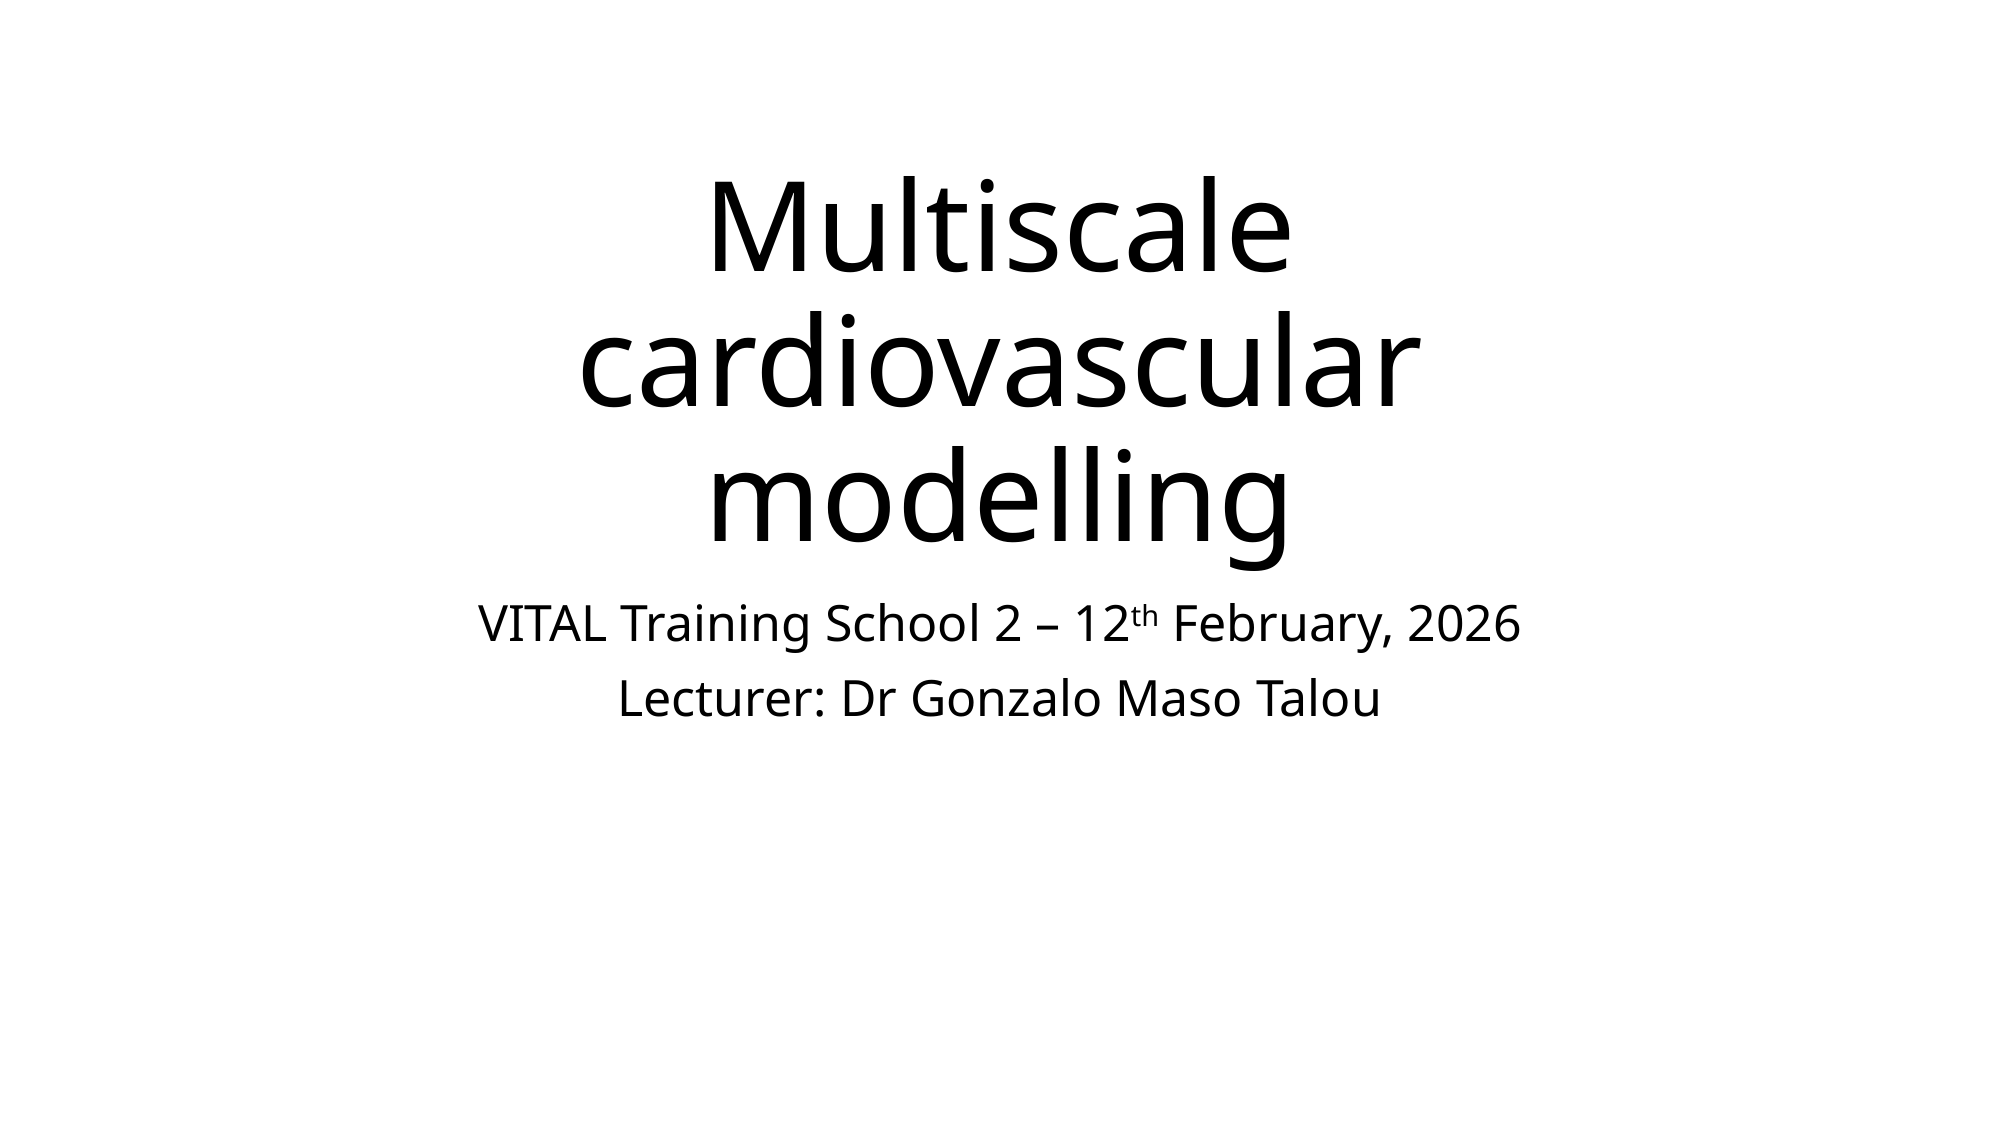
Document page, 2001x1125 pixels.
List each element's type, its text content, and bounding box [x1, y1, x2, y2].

subtitle VITAL Training School 2 – 12th February, 2026 Lecturer: Dr Gonzalo Maso Talou [249, 590, 1750, 863]
title Multiscale cardiovascular modelling [249, 184, 1750, 576]
